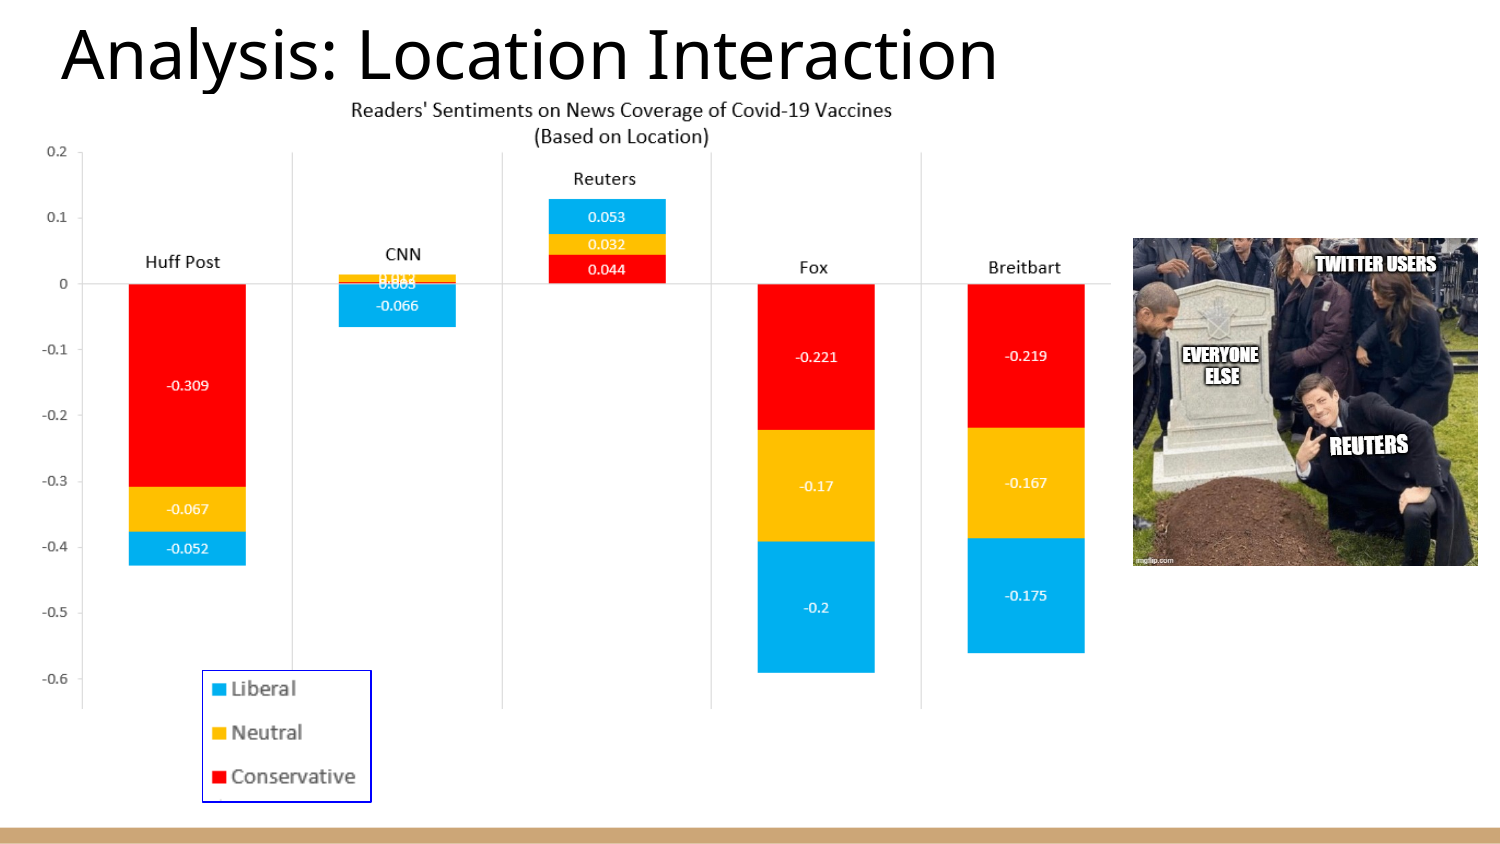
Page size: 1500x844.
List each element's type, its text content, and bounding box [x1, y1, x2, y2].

picture [37, 94, 1111, 802]
title Analysis: Location Interaction [46, 20, 1308, 109]
picture [1133, 237, 1478, 566]
